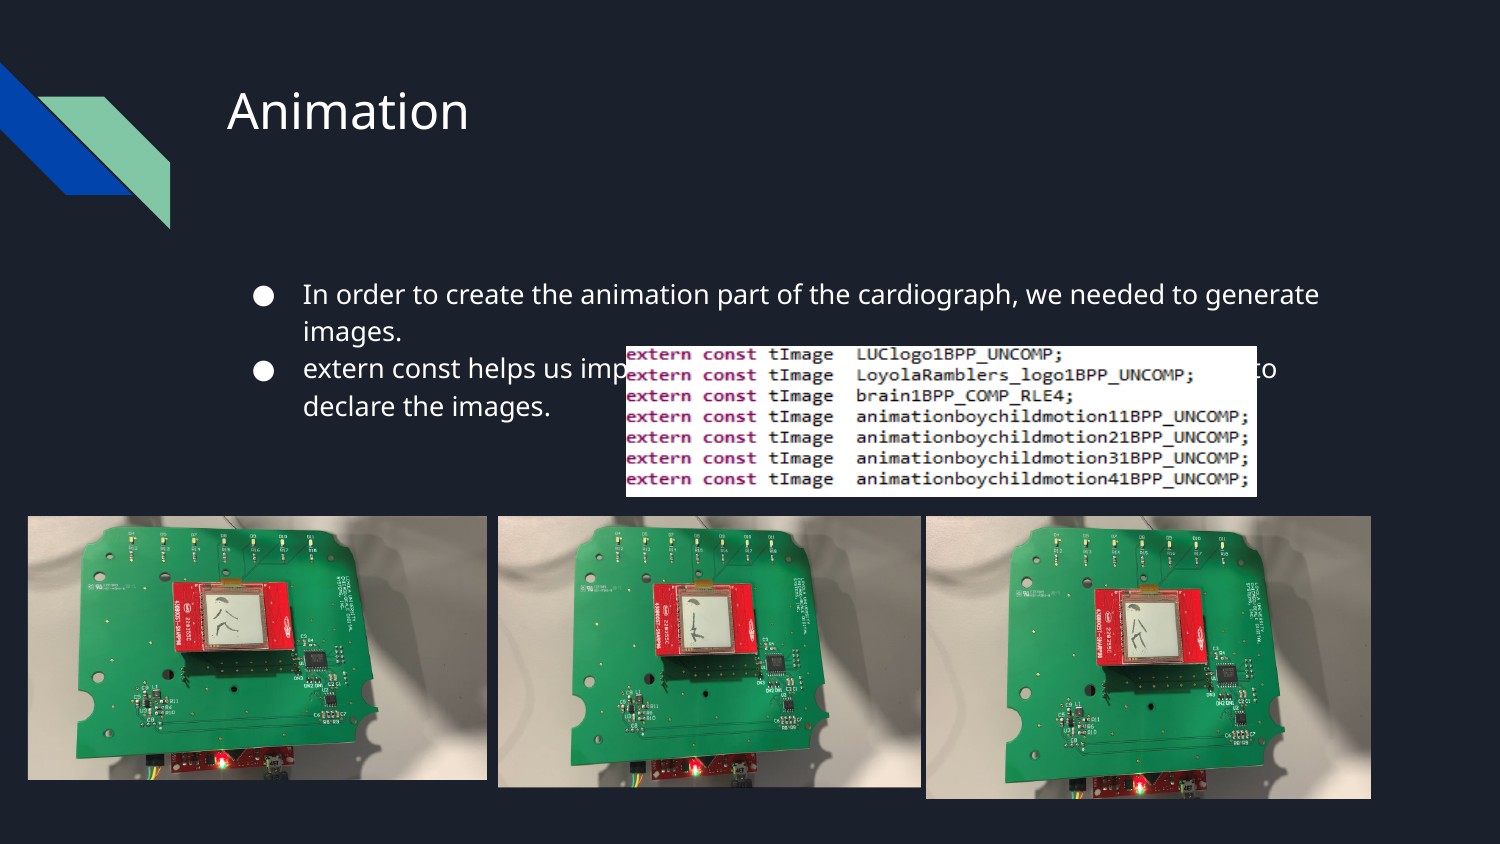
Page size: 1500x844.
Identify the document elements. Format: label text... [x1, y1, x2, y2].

picture [27, 516, 493, 788]
title Animation [212, 64, 1368, 215]
list In order to create the animation part of the cardiograph, we needed to generate images. extern const helps us import images with external linkages which we used to declare the images. [212, 257, 1368, 516]
picture [626, 346, 1257, 498]
picture [497, 516, 921, 788]
picture [926, 516, 1372, 799]
